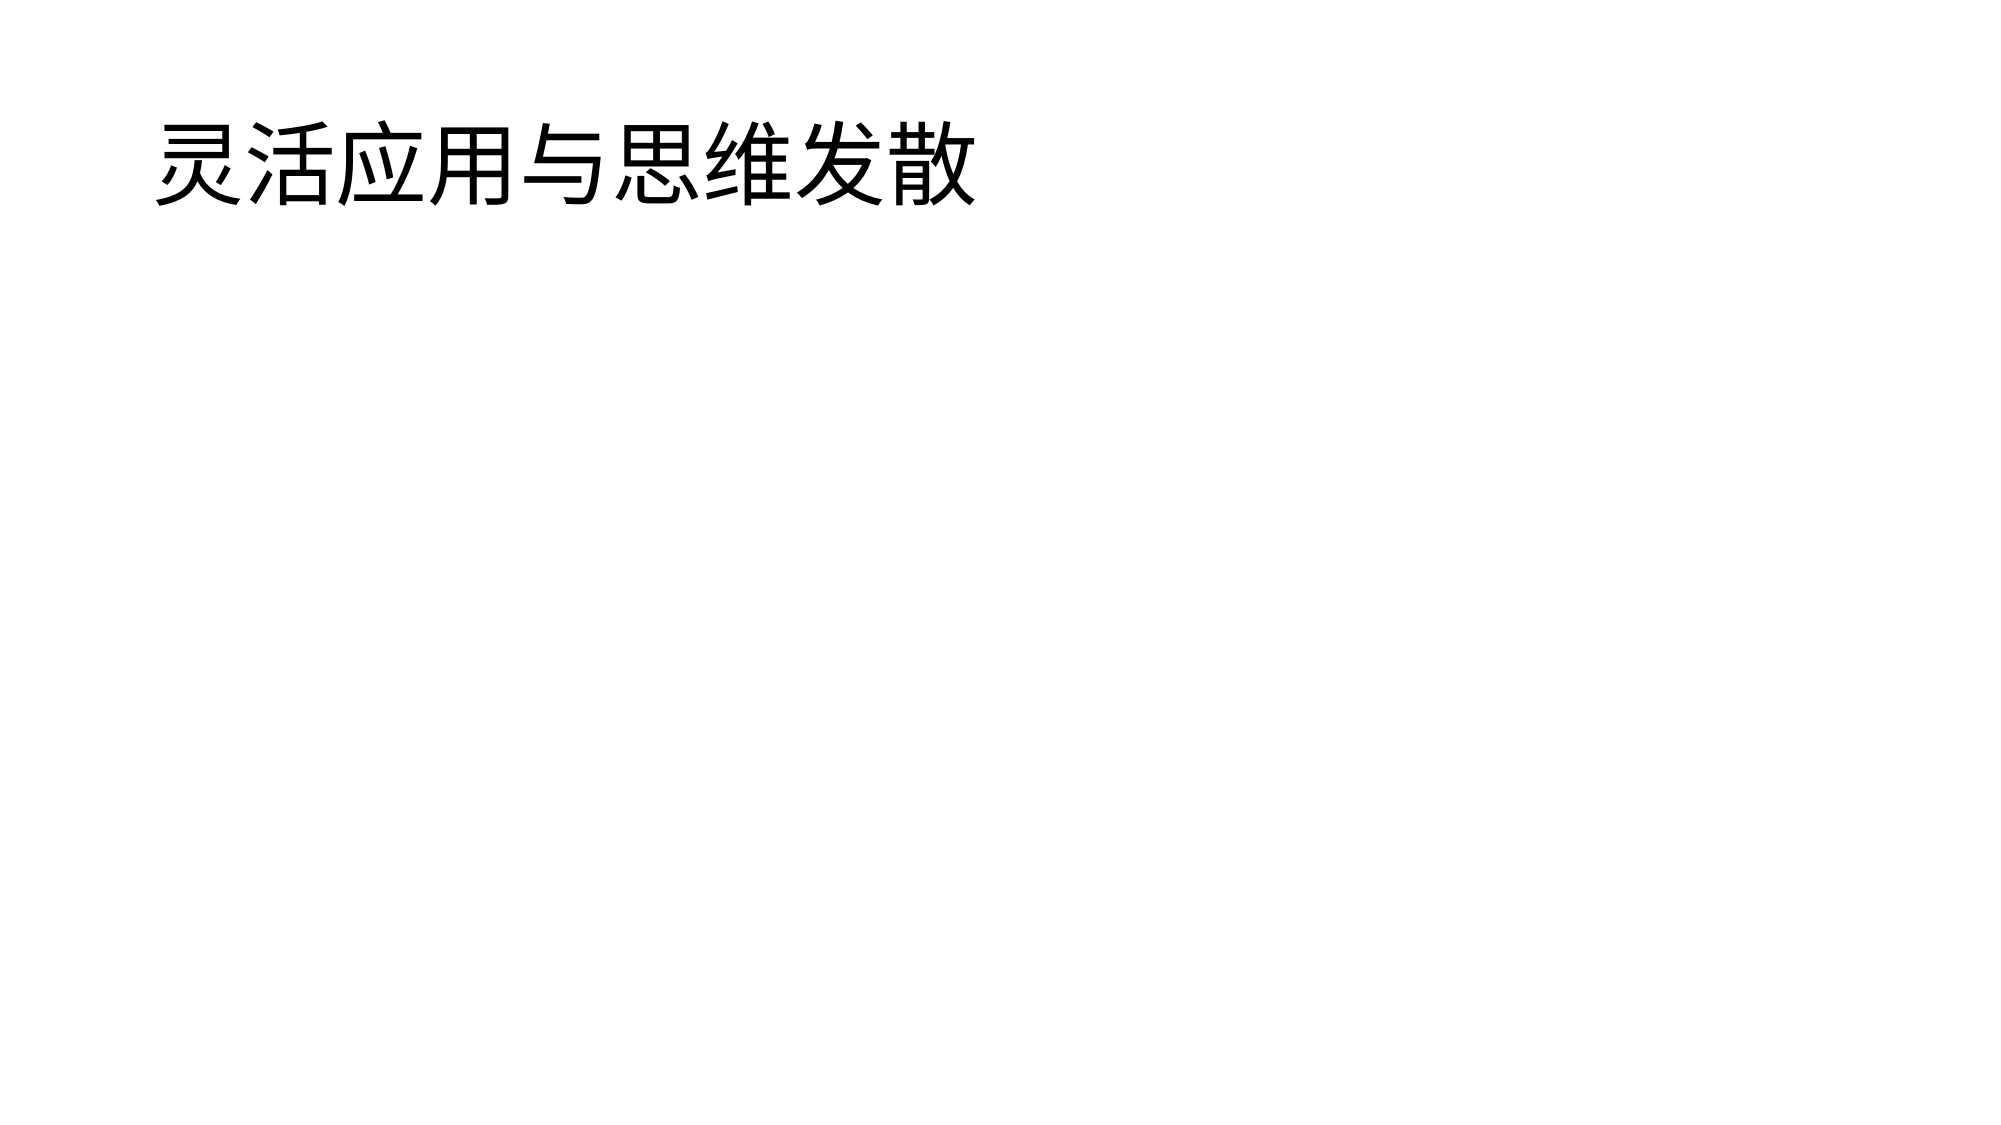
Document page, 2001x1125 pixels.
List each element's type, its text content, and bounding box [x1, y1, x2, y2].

title 灵活应用与思维发散 [137, 59, 1863, 278]
